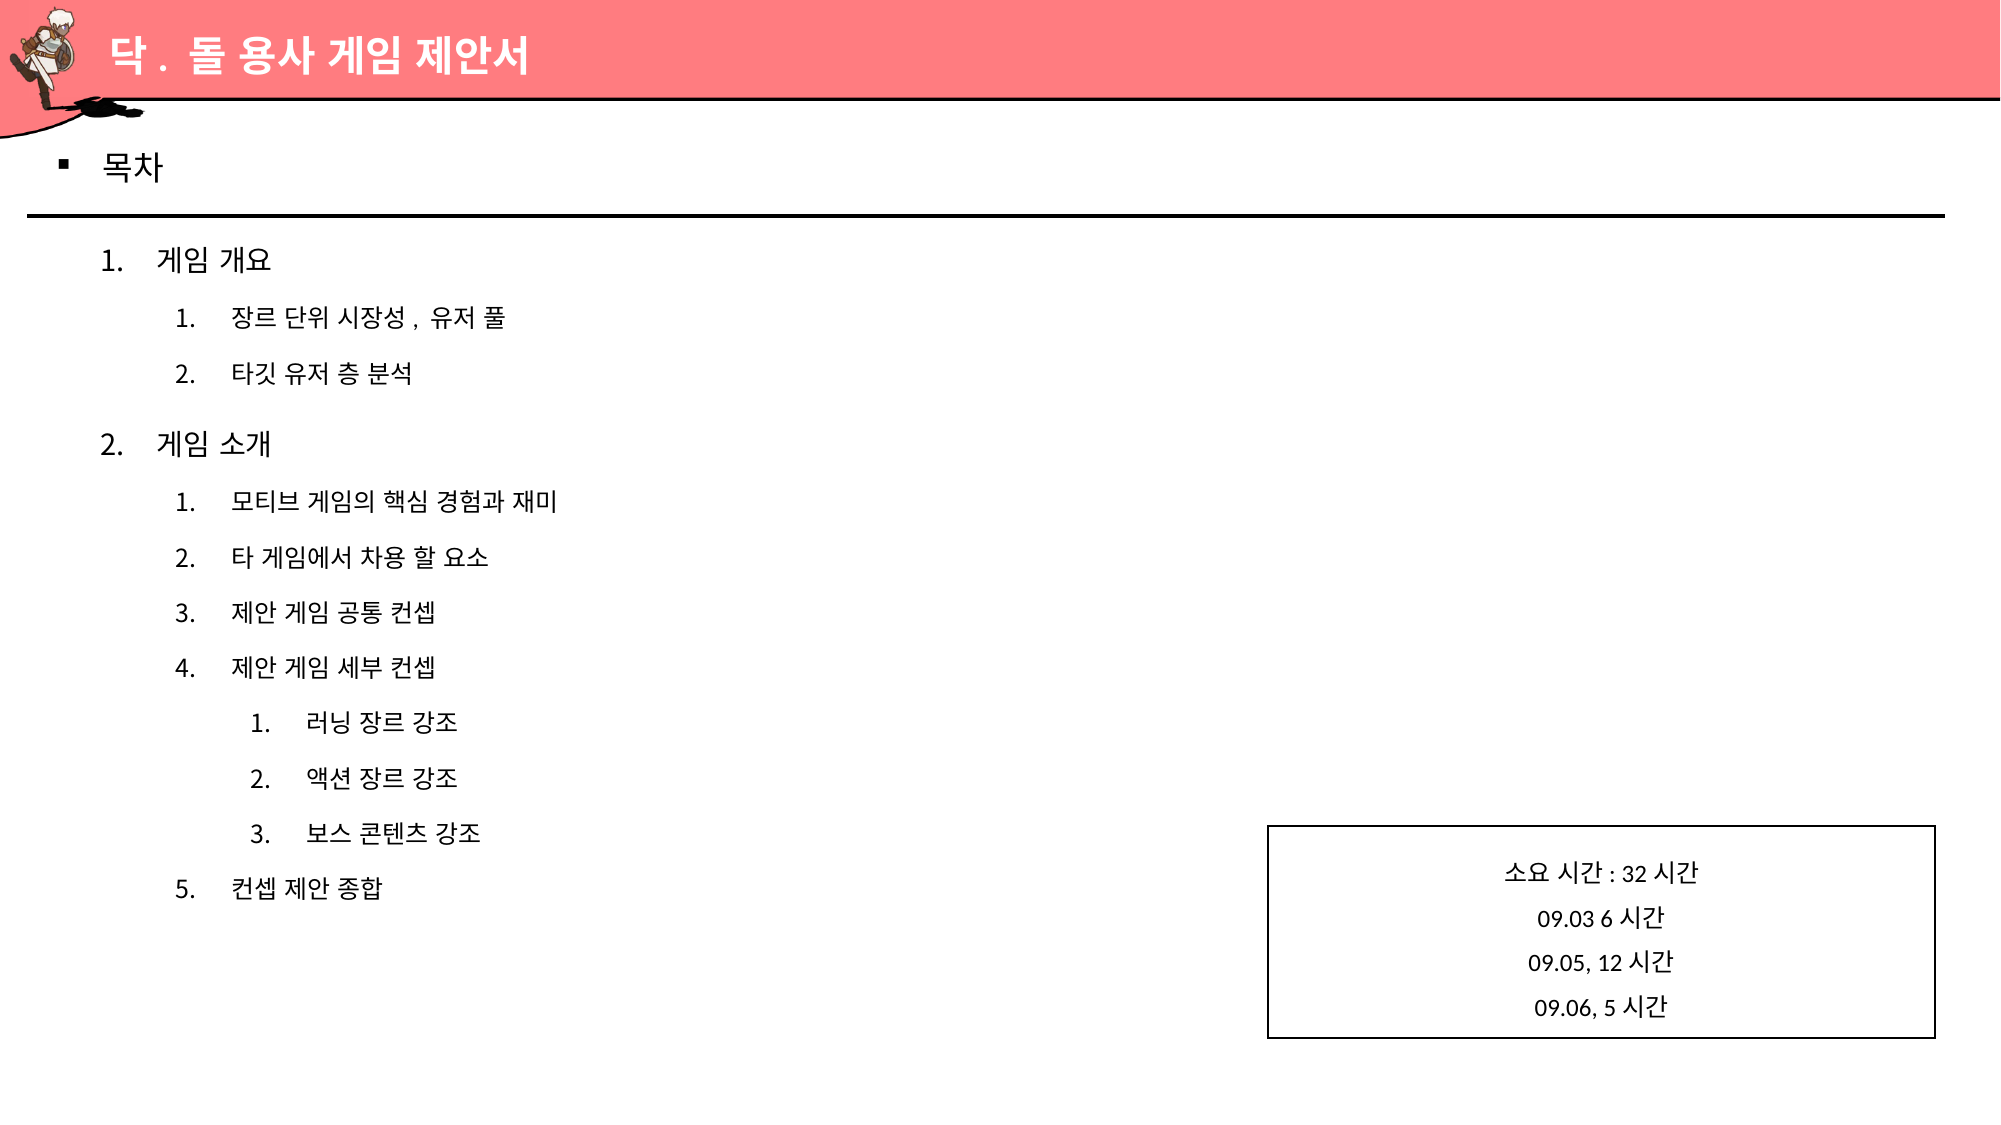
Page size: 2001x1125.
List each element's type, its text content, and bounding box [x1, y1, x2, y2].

list 게임 개요 장르 단위 시장성, 유저 풀 타깃 유저 층 분석 게임 소개 모티브 게임의 핵심 경험과 재미 타 게임에서 차용 할 요소 제안 게임 공통 컨셉 제안 게임 세부 컨셉 러닝 장르 강조 액션 장르 강조 보스 콘텐츠 강조 컨셉 제안 종합 [85, 217, 1946, 1125]
title 목차 [41, 131, 1959, 209]
text_box 소요 시간: 32시간 09.03 6시간 09.05, 12시간 09.06, 5시간 [1267, 825, 1936, 1039]
picture [0, 0, 154, 140]
